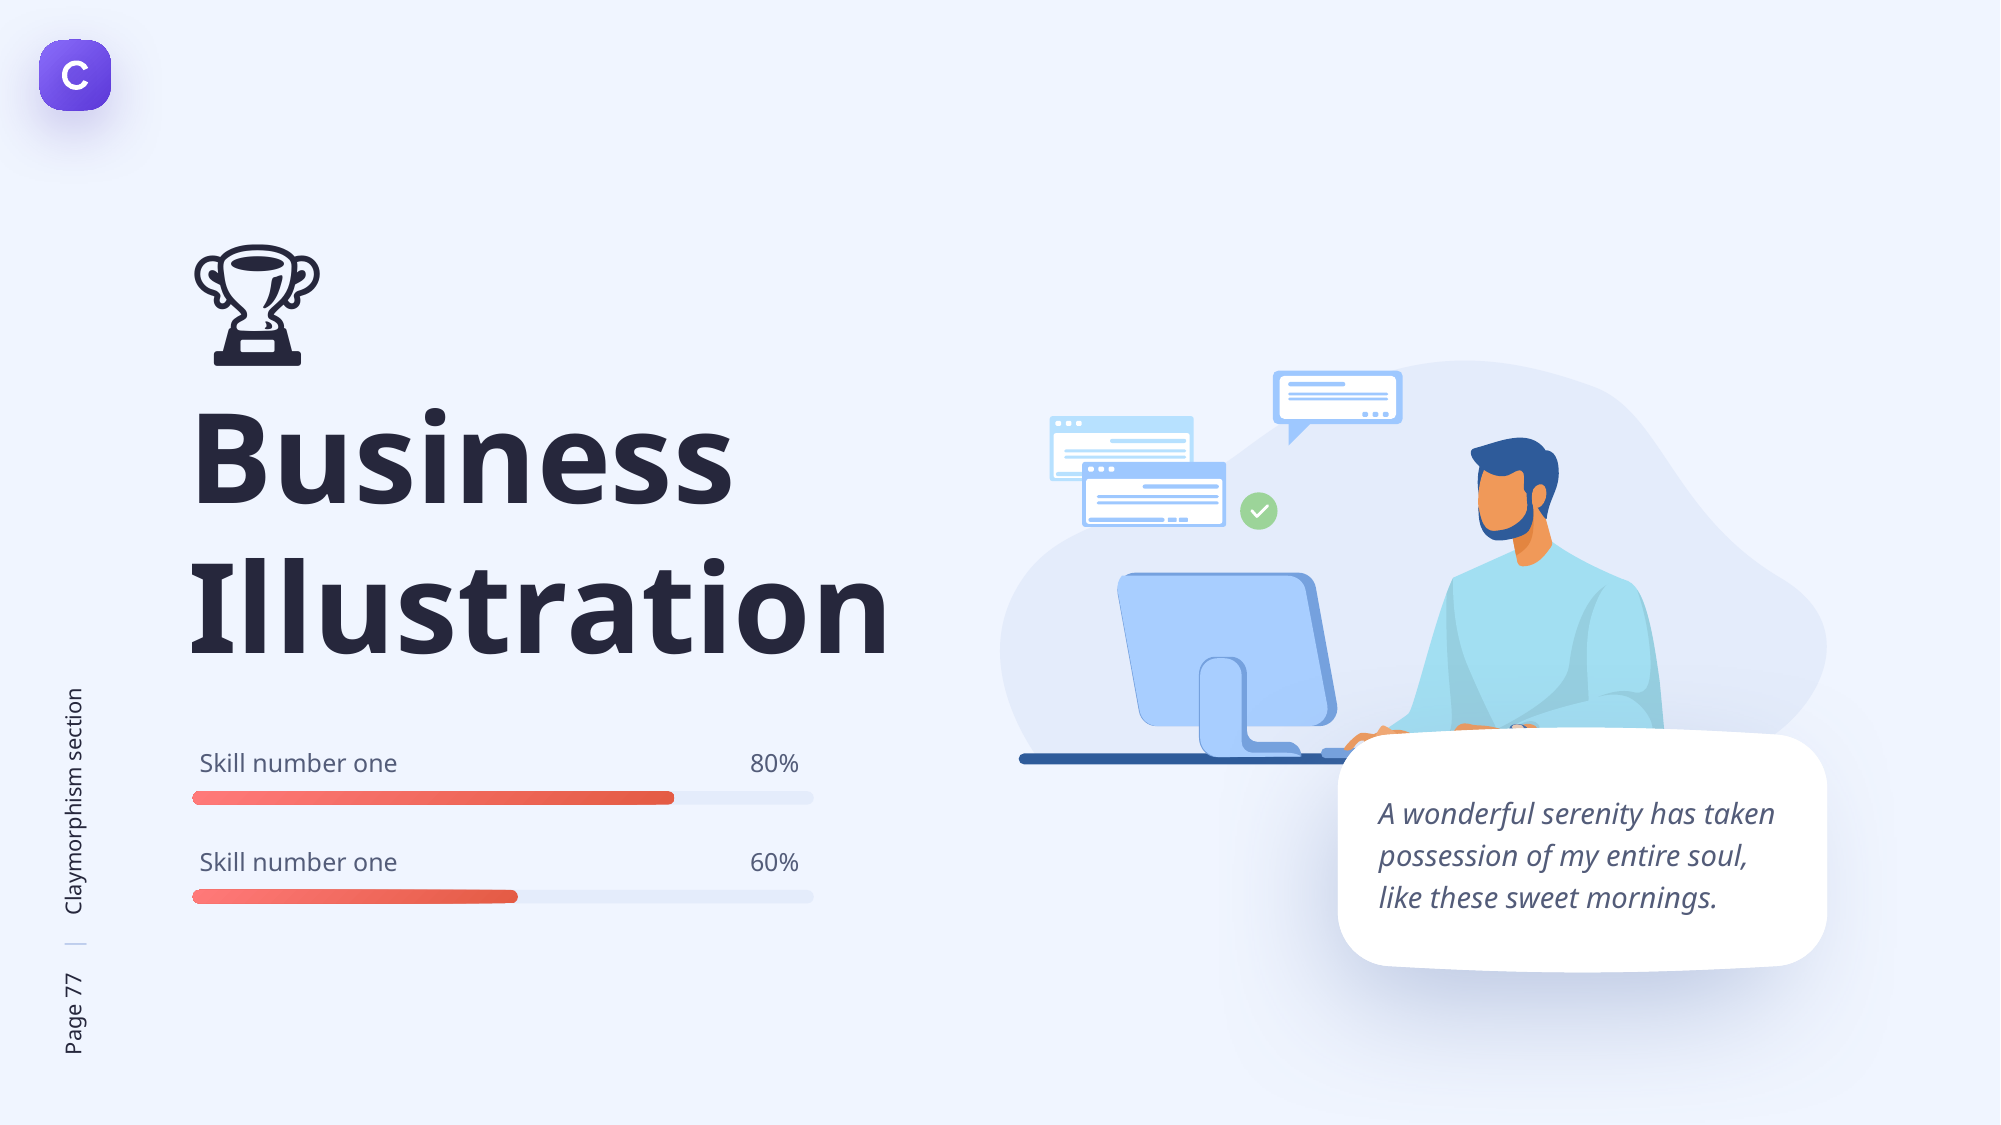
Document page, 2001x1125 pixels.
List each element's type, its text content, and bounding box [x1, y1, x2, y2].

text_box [184, 839, 814, 904]
text_box 🏆 Business Illustration [173, 221, 979, 687]
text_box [1337, 727, 1828, 973]
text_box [184, 740, 814, 805]
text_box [999, 360, 1827, 765]
